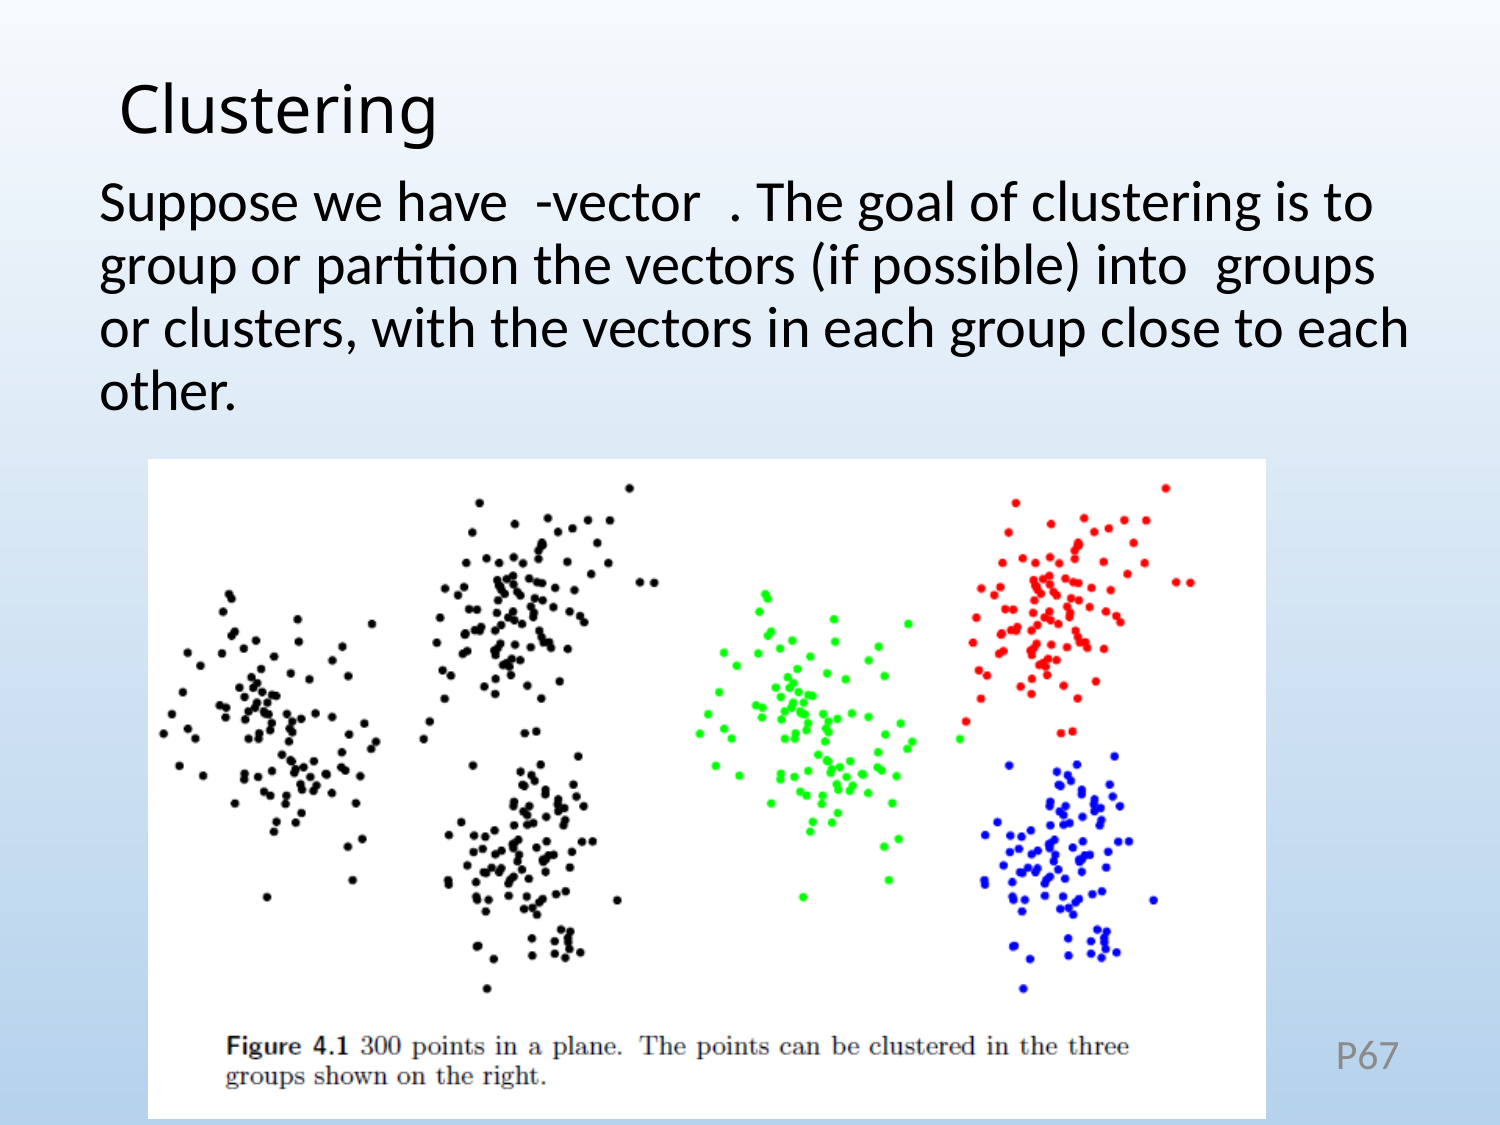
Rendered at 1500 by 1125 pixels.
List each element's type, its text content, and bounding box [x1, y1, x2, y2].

picture [148, 459, 1266, 1119]
footer P67 [1302, 1022, 1434, 1083]
title Clustering [103, 59, 1397, 164]
